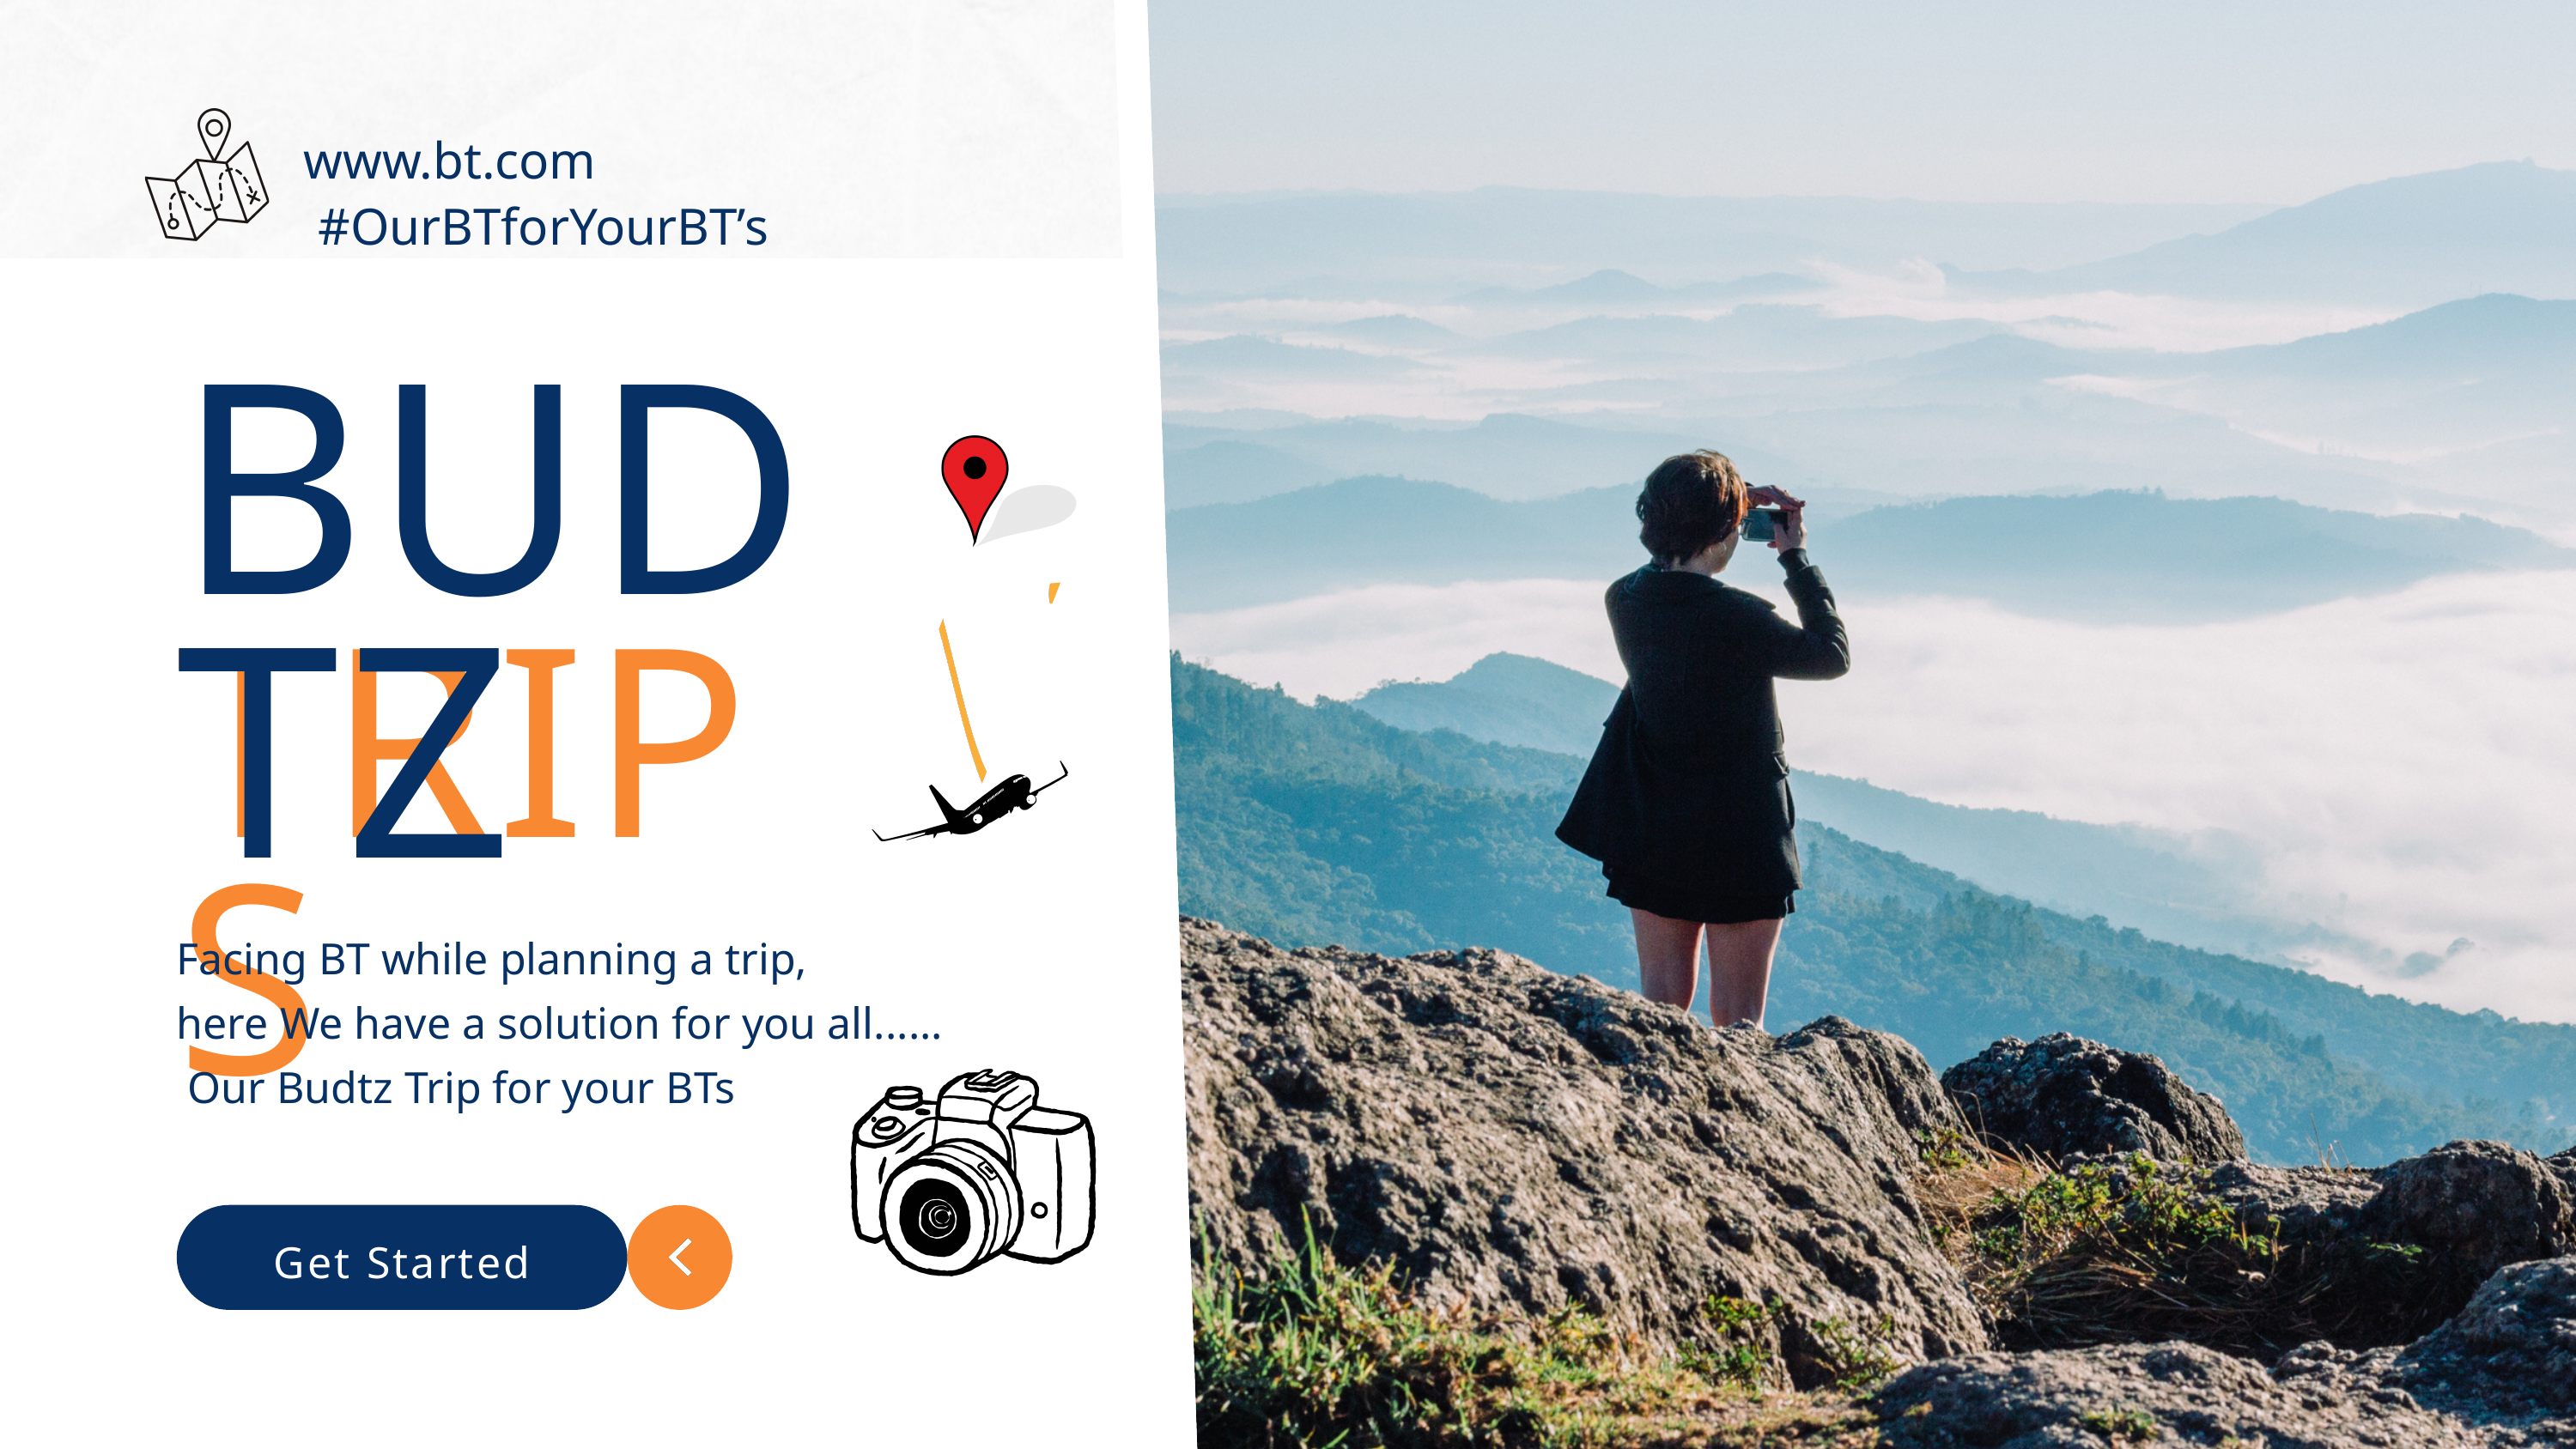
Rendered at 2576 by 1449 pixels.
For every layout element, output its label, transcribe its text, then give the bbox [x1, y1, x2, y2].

text_box #OurBTforYourBT’s [318, 185, 841, 255]
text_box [176, 1204, 626, 1311]
text_box [0, 0, 1122, 258]
text_box [144, 108, 270, 241]
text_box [627, 1204, 733, 1311]
text_box www.bt.com [304, 118, 732, 190]
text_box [0, 258, 1133, 1449]
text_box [1139, 0, 2576, 1449]
